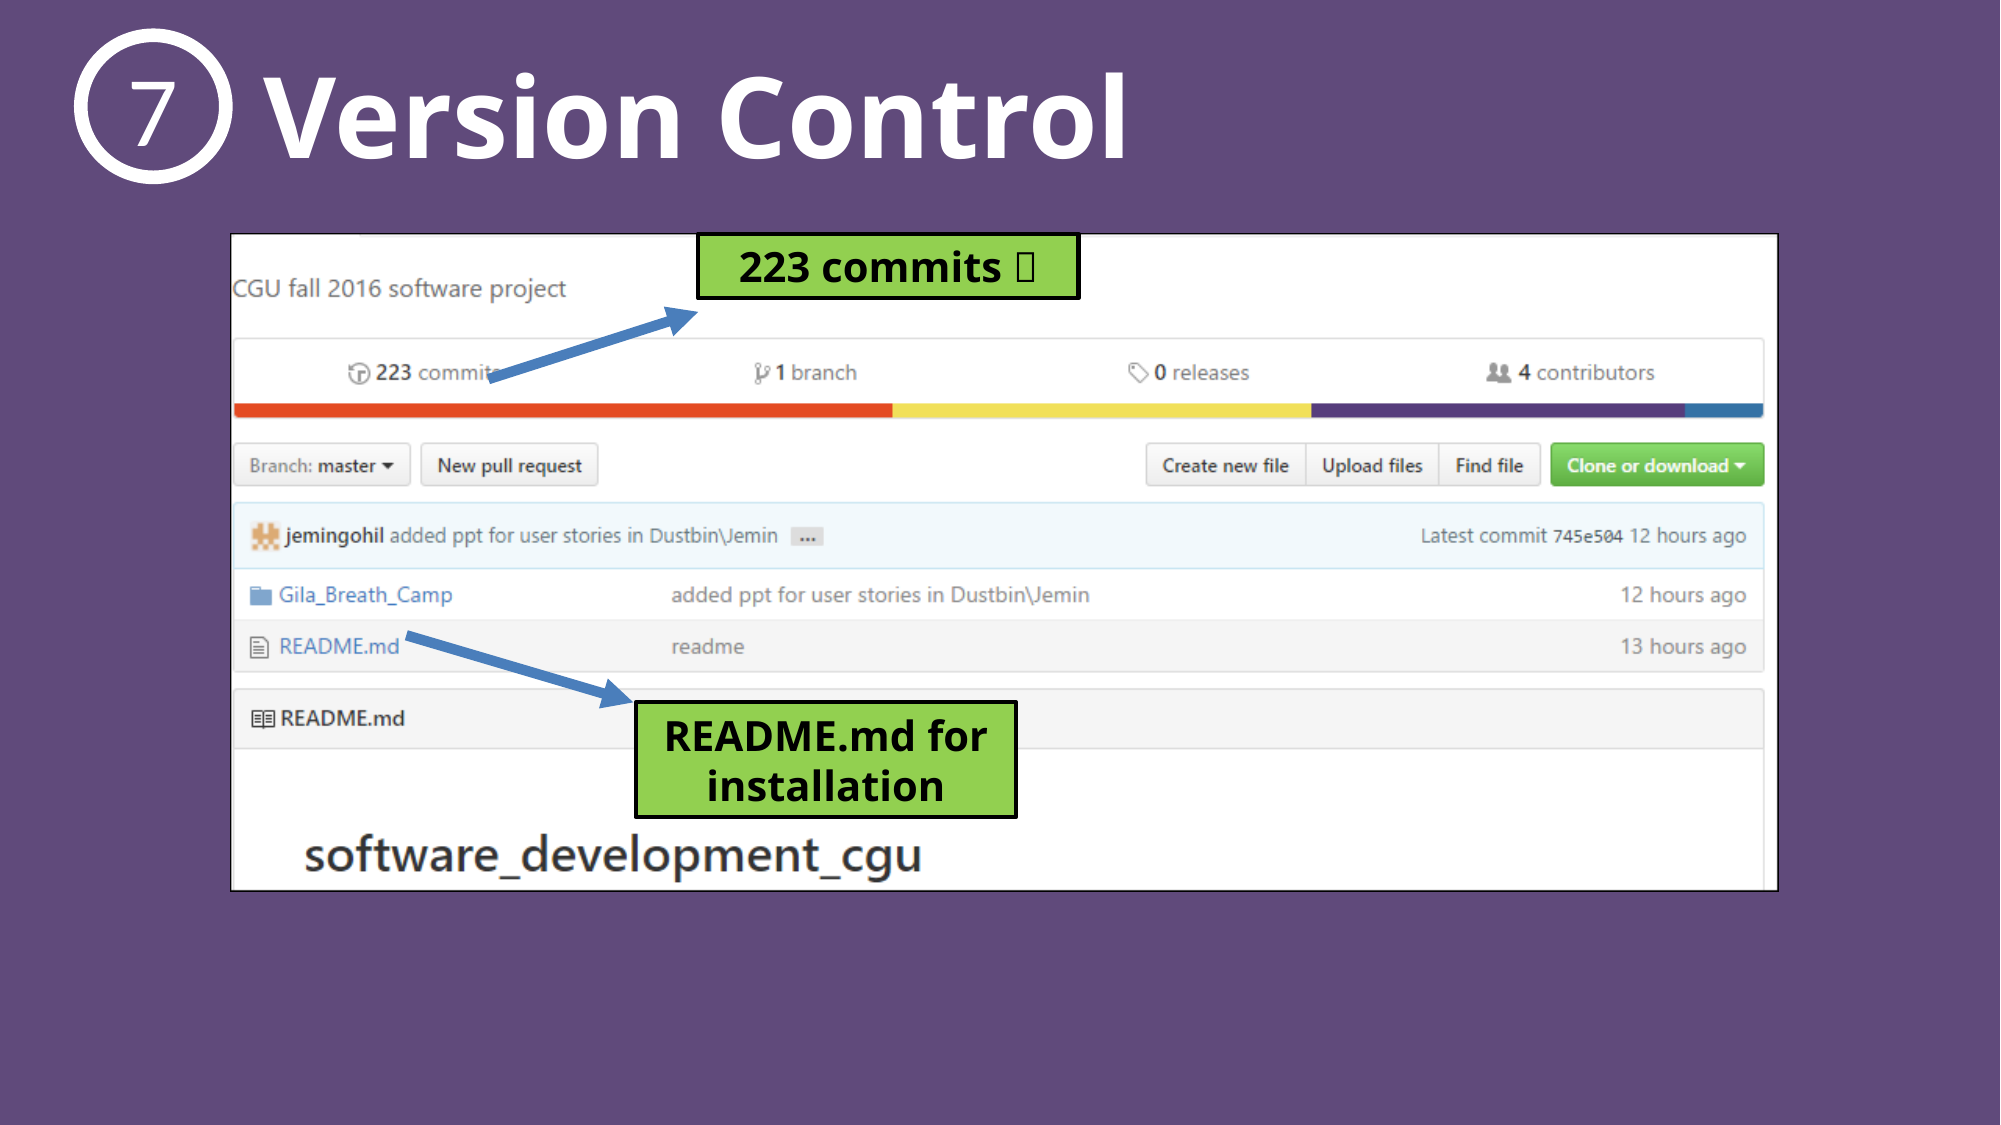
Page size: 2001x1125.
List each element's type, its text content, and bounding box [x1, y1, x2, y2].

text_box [488, 311, 699, 380]
picture [230, 233, 1780, 892]
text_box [405, 634, 634, 703]
text_box Version Control [249, 38, 1148, 189]
text_box 7 [73, 28, 233, 185]
